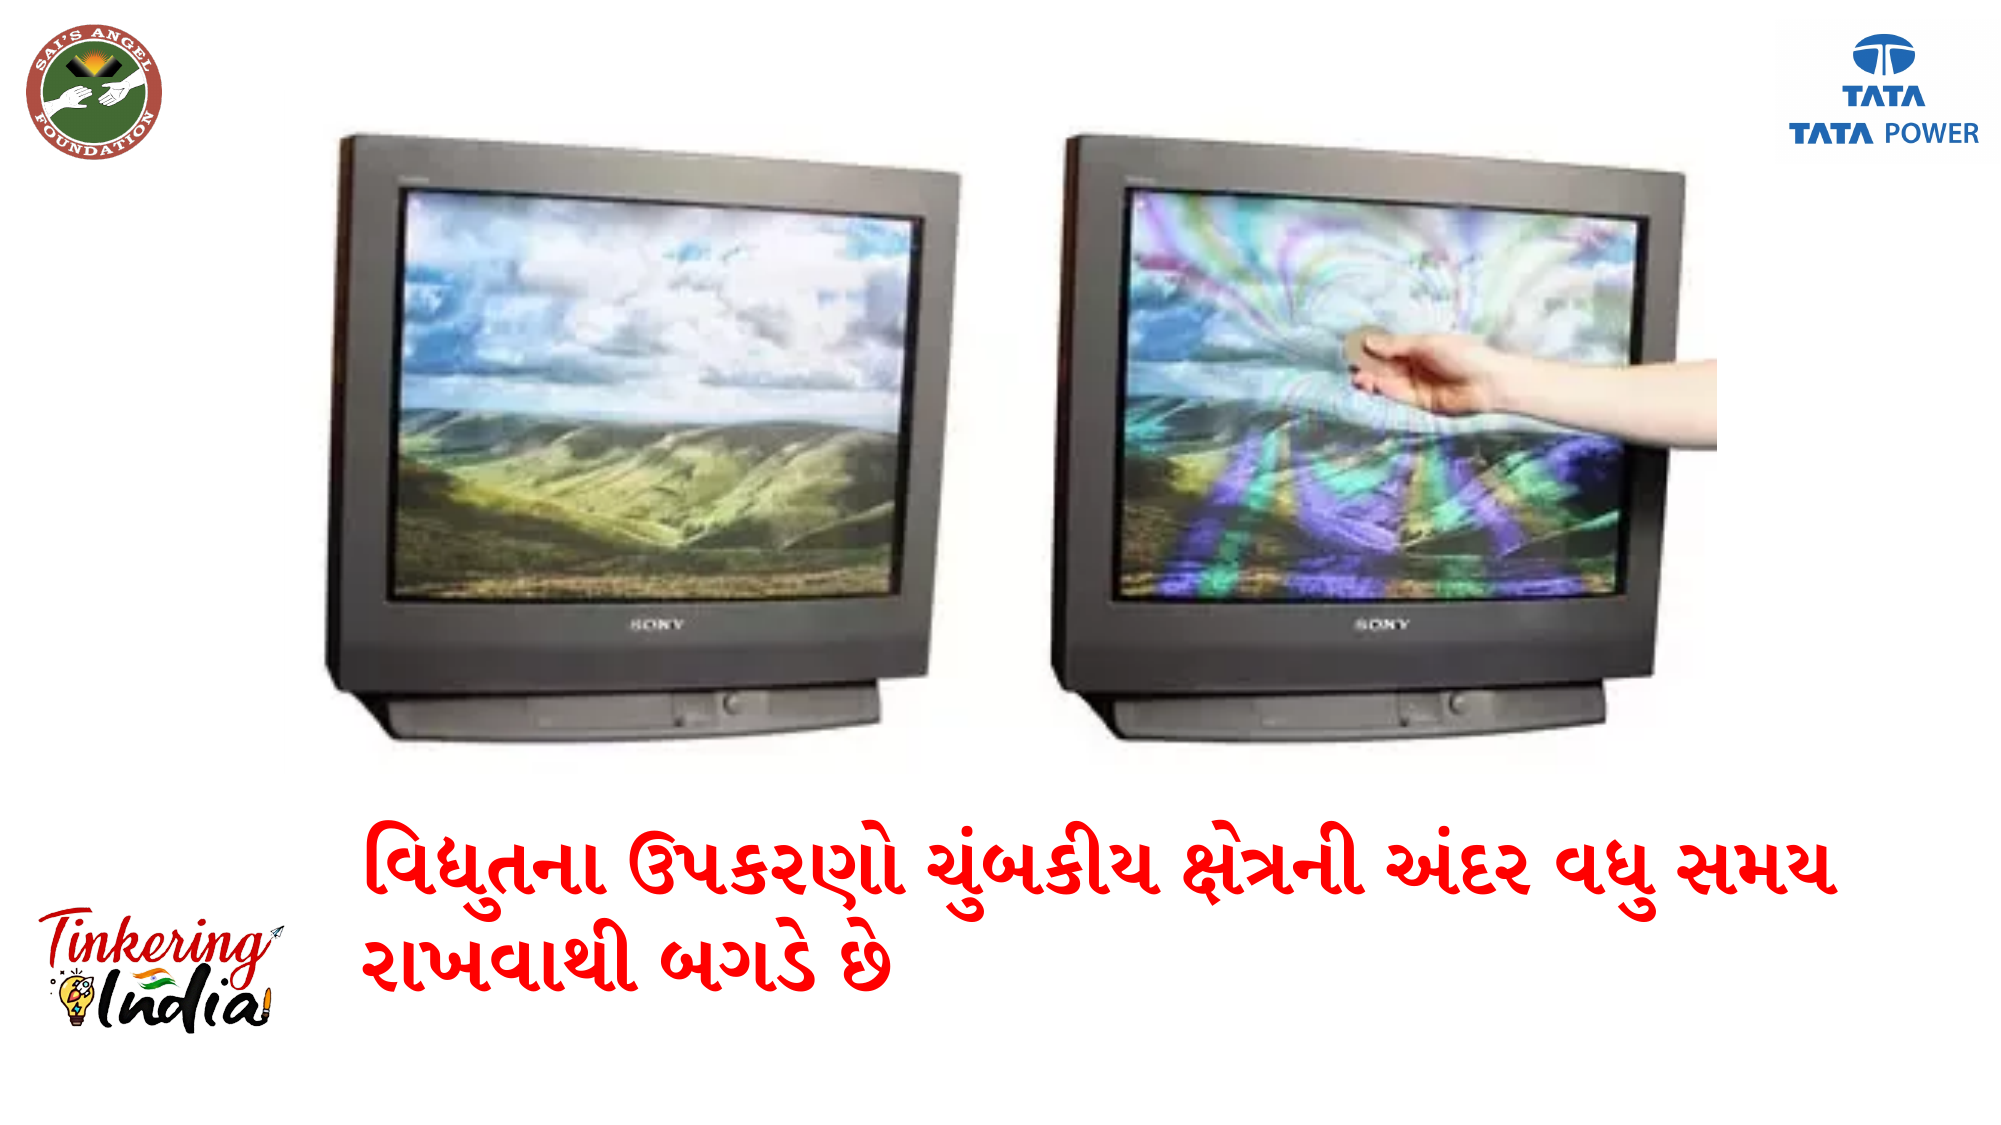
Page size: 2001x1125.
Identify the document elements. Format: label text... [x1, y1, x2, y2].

text_box વિદ્યુતના ઉપકરણો ચુંબકીય ક્ષેત્રની અંદર વધુ સમય રાખવાથી બગડે છે [345, 798, 2000, 1024]
picture [26, 887, 301, 1043]
picture [26, 91, 162, 160]
picture [282, 90, 1718, 774]
picture [1775, 19, 2000, 164]
text_box [24, 24, 518, 91]
